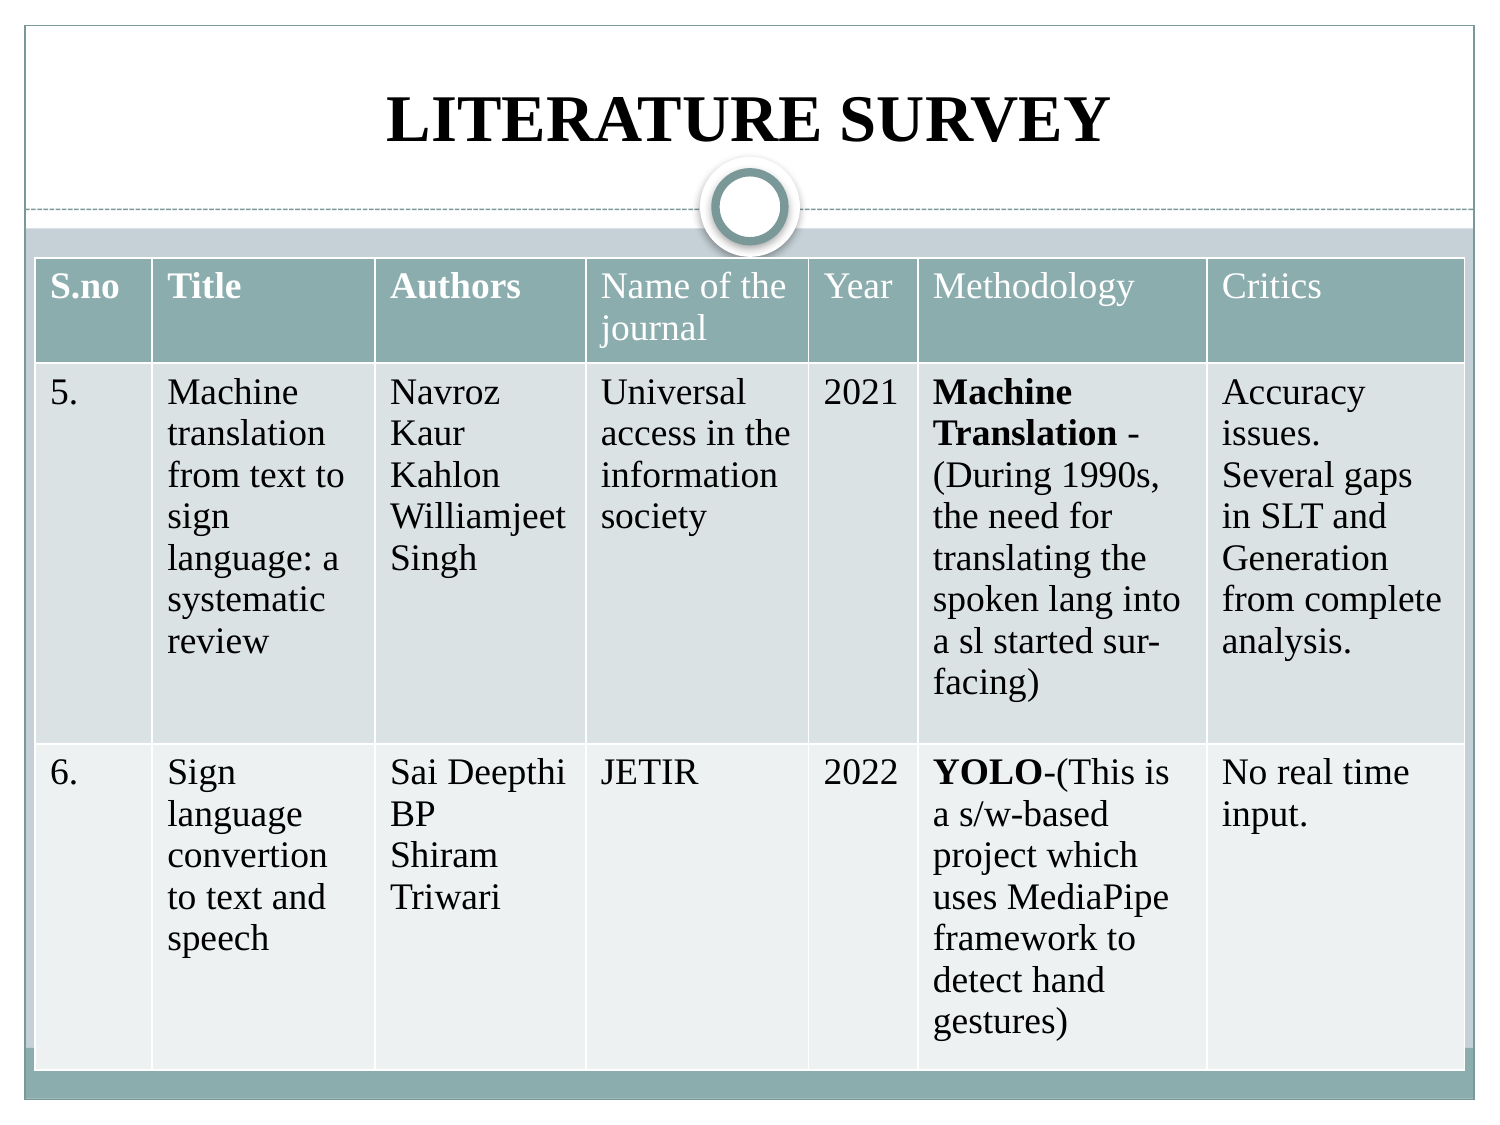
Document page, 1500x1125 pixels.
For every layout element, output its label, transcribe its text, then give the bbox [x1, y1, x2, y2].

table_header Methodology [919, 259, 1206, 362]
table_cell Universal access in the information society [587, 364, 808, 743]
table_cell 5. [36, 364, 151, 743]
table_cell Accuracy issues. Several gaps in SLT and Generation from complete analysis. [1208, 364, 1464, 743]
table_cell No real time input. [1208, 745, 1464, 1069]
table_cell Sai Deepthi BP Shiram Triwari [376, 745, 585, 1069]
title LITERATURE SURVEY [49, 37, 1450, 162]
table_header Critics [1208, 259, 1464, 362]
table_cell Sign language convertion to text and speech [153, 745, 374, 1069]
table_header Title [153, 259, 374, 362]
table_cell Navroz Kaur Kahlon Williamjeet Singh [376, 364, 585, 743]
table_header Name of the journal [587, 259, 808, 362]
table_cell 2021 [809, 364, 917, 743]
table_cell 6. [36, 745, 151, 1069]
table_header S.no [36, 259, 151, 362]
table_cell Machine Translation -(During 1990s, the need for translating the spoken lang into a sl started sur-facing) [919, 364, 1206, 743]
table_cell 2022 [809, 745, 917, 1069]
table_header Year [809, 259, 917, 362]
table_cell YOLO-(This is a s/w-based project which uses MediaPipe framework to detect hand gestures) [919, 745, 1206, 1069]
table_cell Machine translation from text to sign language: a systematic review [153, 364, 374, 743]
table_cell JETIR [587, 745, 808, 1069]
table_header Authors [376, 259, 585, 362]
